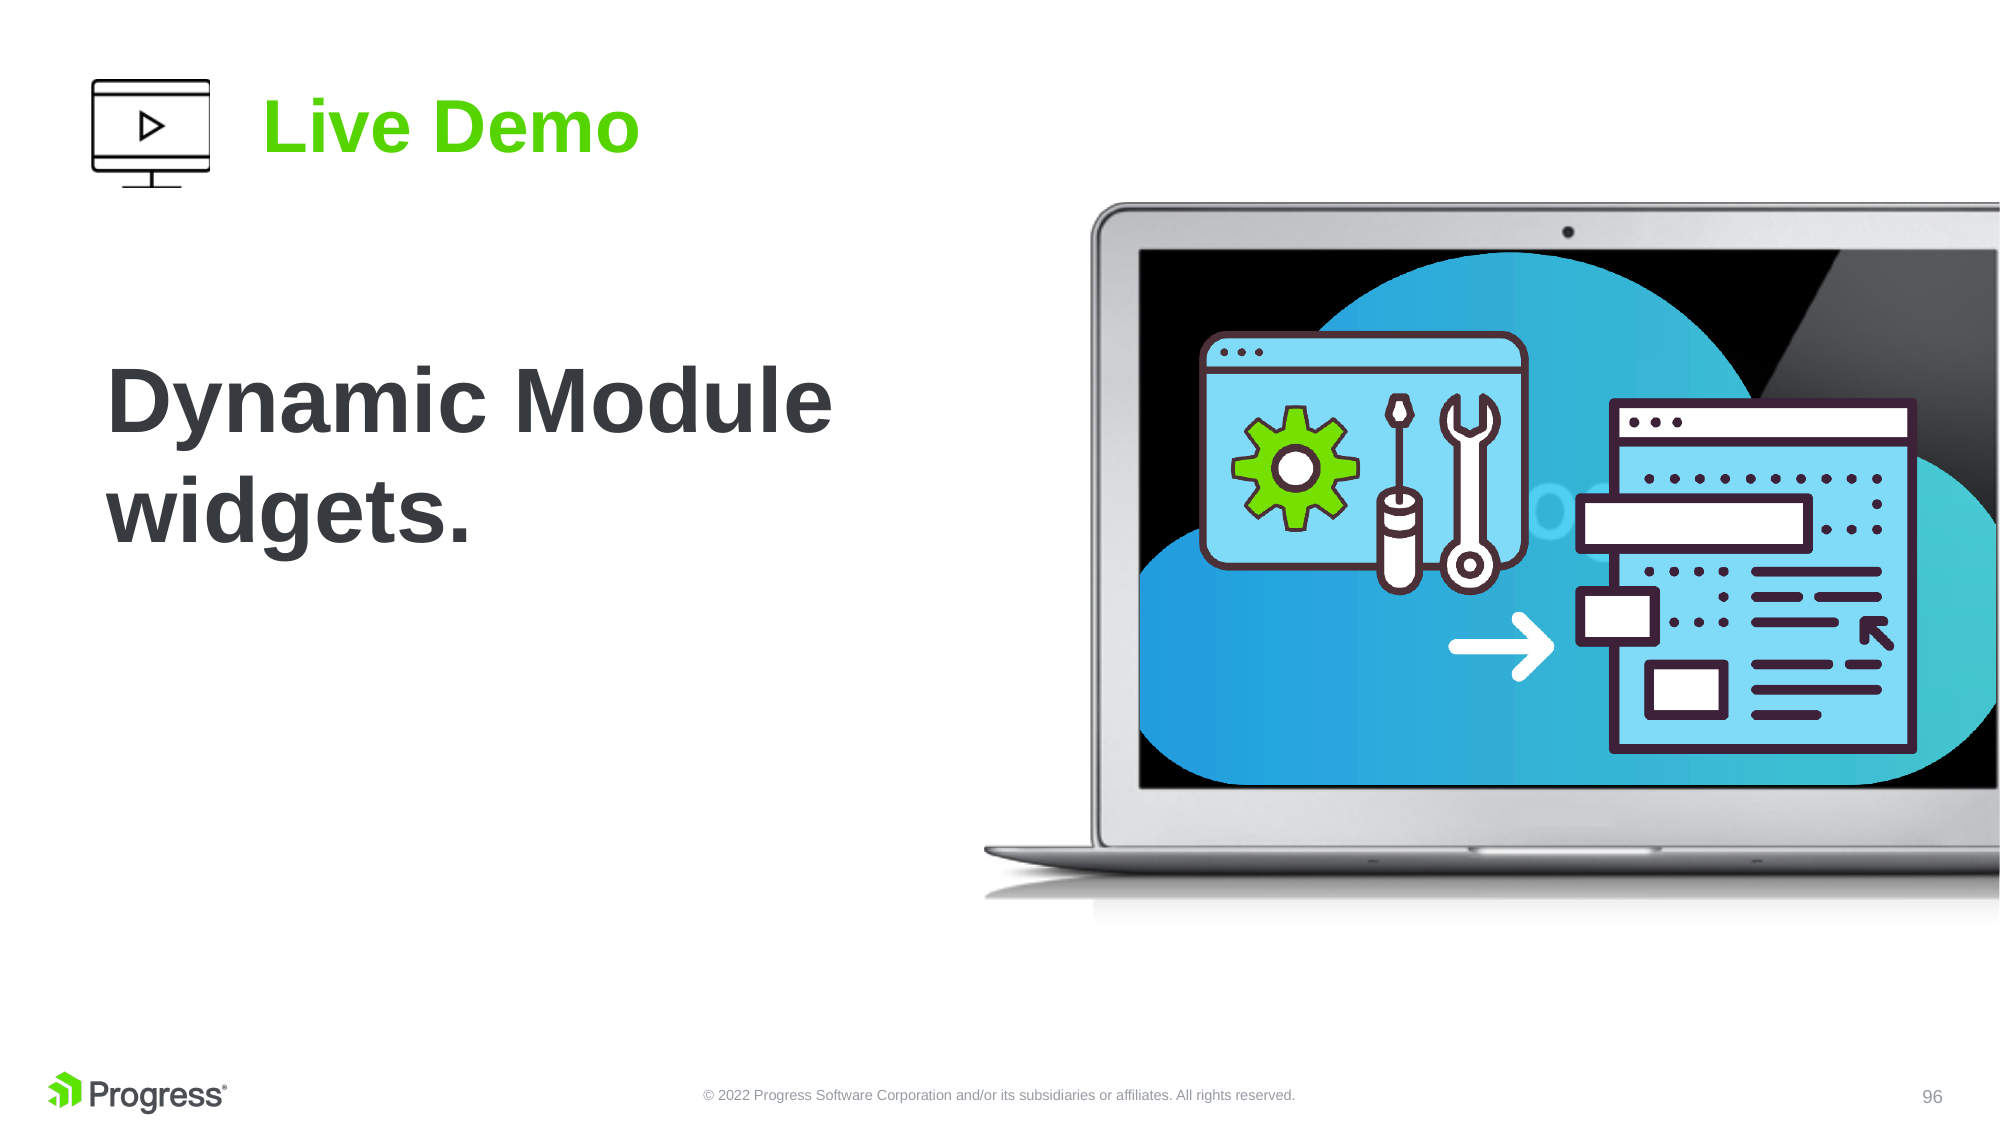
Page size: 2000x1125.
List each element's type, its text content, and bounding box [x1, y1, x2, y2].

picture [983, 202, 2000, 923]
title Live Demo [247, 80, 1888, 303]
picture [91, 79, 211, 189]
list Dynamic Module widgets. [91, 333, 1045, 768]
